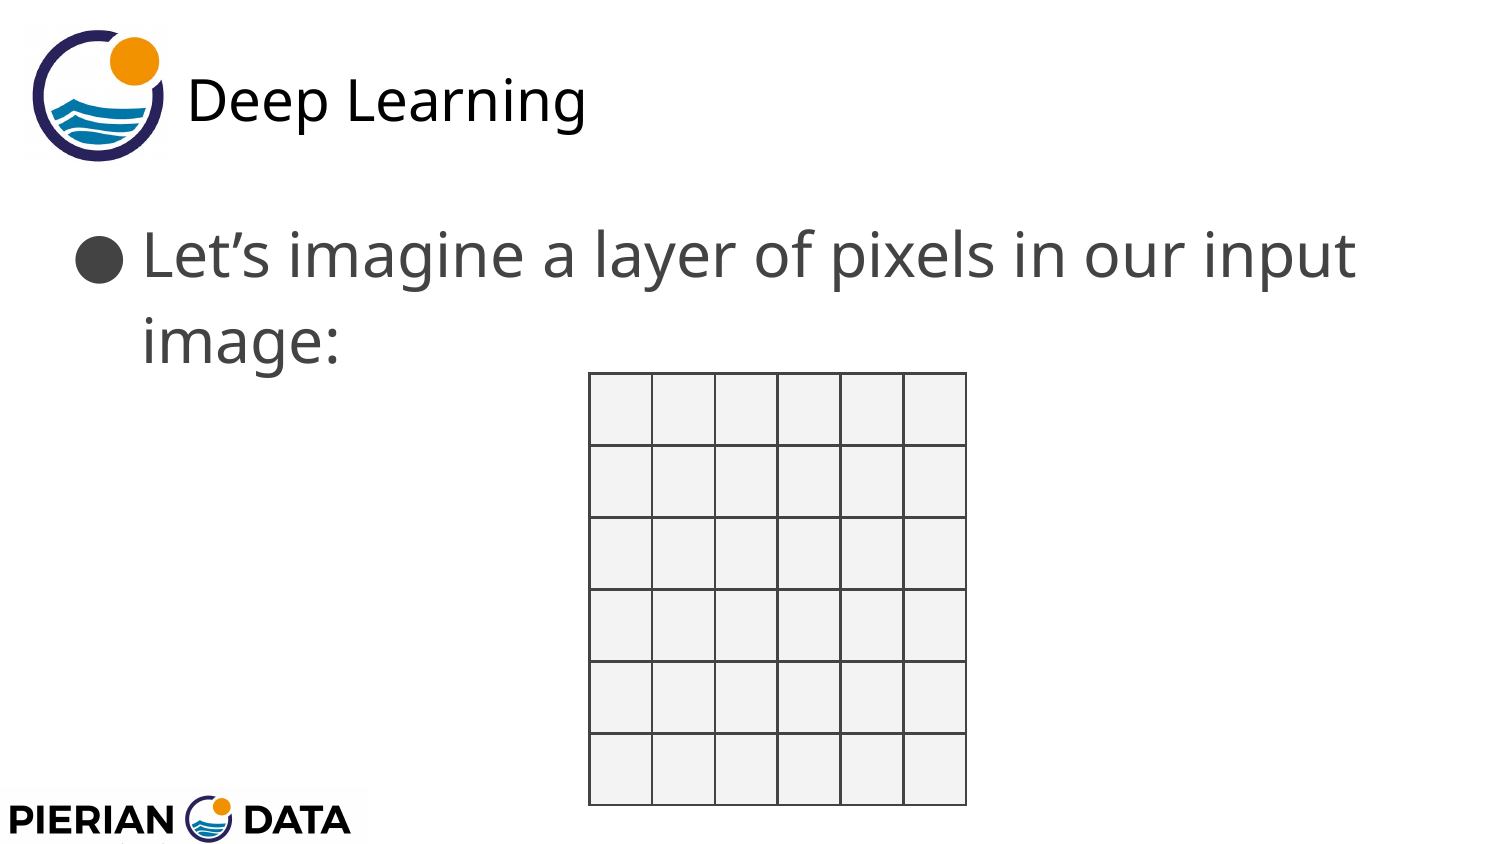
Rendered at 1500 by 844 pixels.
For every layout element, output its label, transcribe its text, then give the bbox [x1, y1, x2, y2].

table_header [905, 375, 965, 444]
table_header [716, 375, 776, 444]
table_cell [905, 663, 965, 732]
table_cell [653, 663, 714, 732]
table_cell [779, 519, 839, 588]
list Let’s imagine a layer of pixels in our input image: [51, 189, 1449, 750]
table_cell [905, 447, 965, 516]
table_cell [716, 447, 776, 516]
table_header [591, 375, 651, 444]
table_cell [716, 735, 776, 804]
title Deep Learning [176, 48, 1449, 143]
table_cell [653, 591, 714, 660]
table_cell [779, 447, 839, 516]
table_cell [716, 591, 776, 660]
table_cell [842, 591, 902, 660]
table_cell [842, 663, 902, 732]
table_cell [779, 663, 839, 732]
table_cell [842, 519, 902, 588]
table_cell [716, 663, 776, 732]
table_cell [591, 663, 651, 732]
picture [0, 787, 368, 844]
table_cell [842, 447, 902, 516]
table_header [842, 375, 902, 444]
table_cell [591, 591, 651, 660]
table_cell [905, 519, 965, 588]
table_cell [653, 519, 714, 588]
table_cell [779, 591, 839, 660]
table_cell [591, 519, 651, 588]
table_cell [905, 735, 965, 804]
table_cell [716, 519, 776, 588]
table_cell [842, 735, 902, 804]
table_cell [905, 591, 965, 660]
picture [24, 24, 172, 167]
table_header [653, 375, 714, 444]
table_cell [653, 735, 714, 804]
table_cell [591, 735, 651, 804]
table_cell [591, 447, 651, 516]
table_cell [779, 735, 839, 804]
table_cell [653, 447, 714, 516]
table_header [779, 375, 839, 444]
